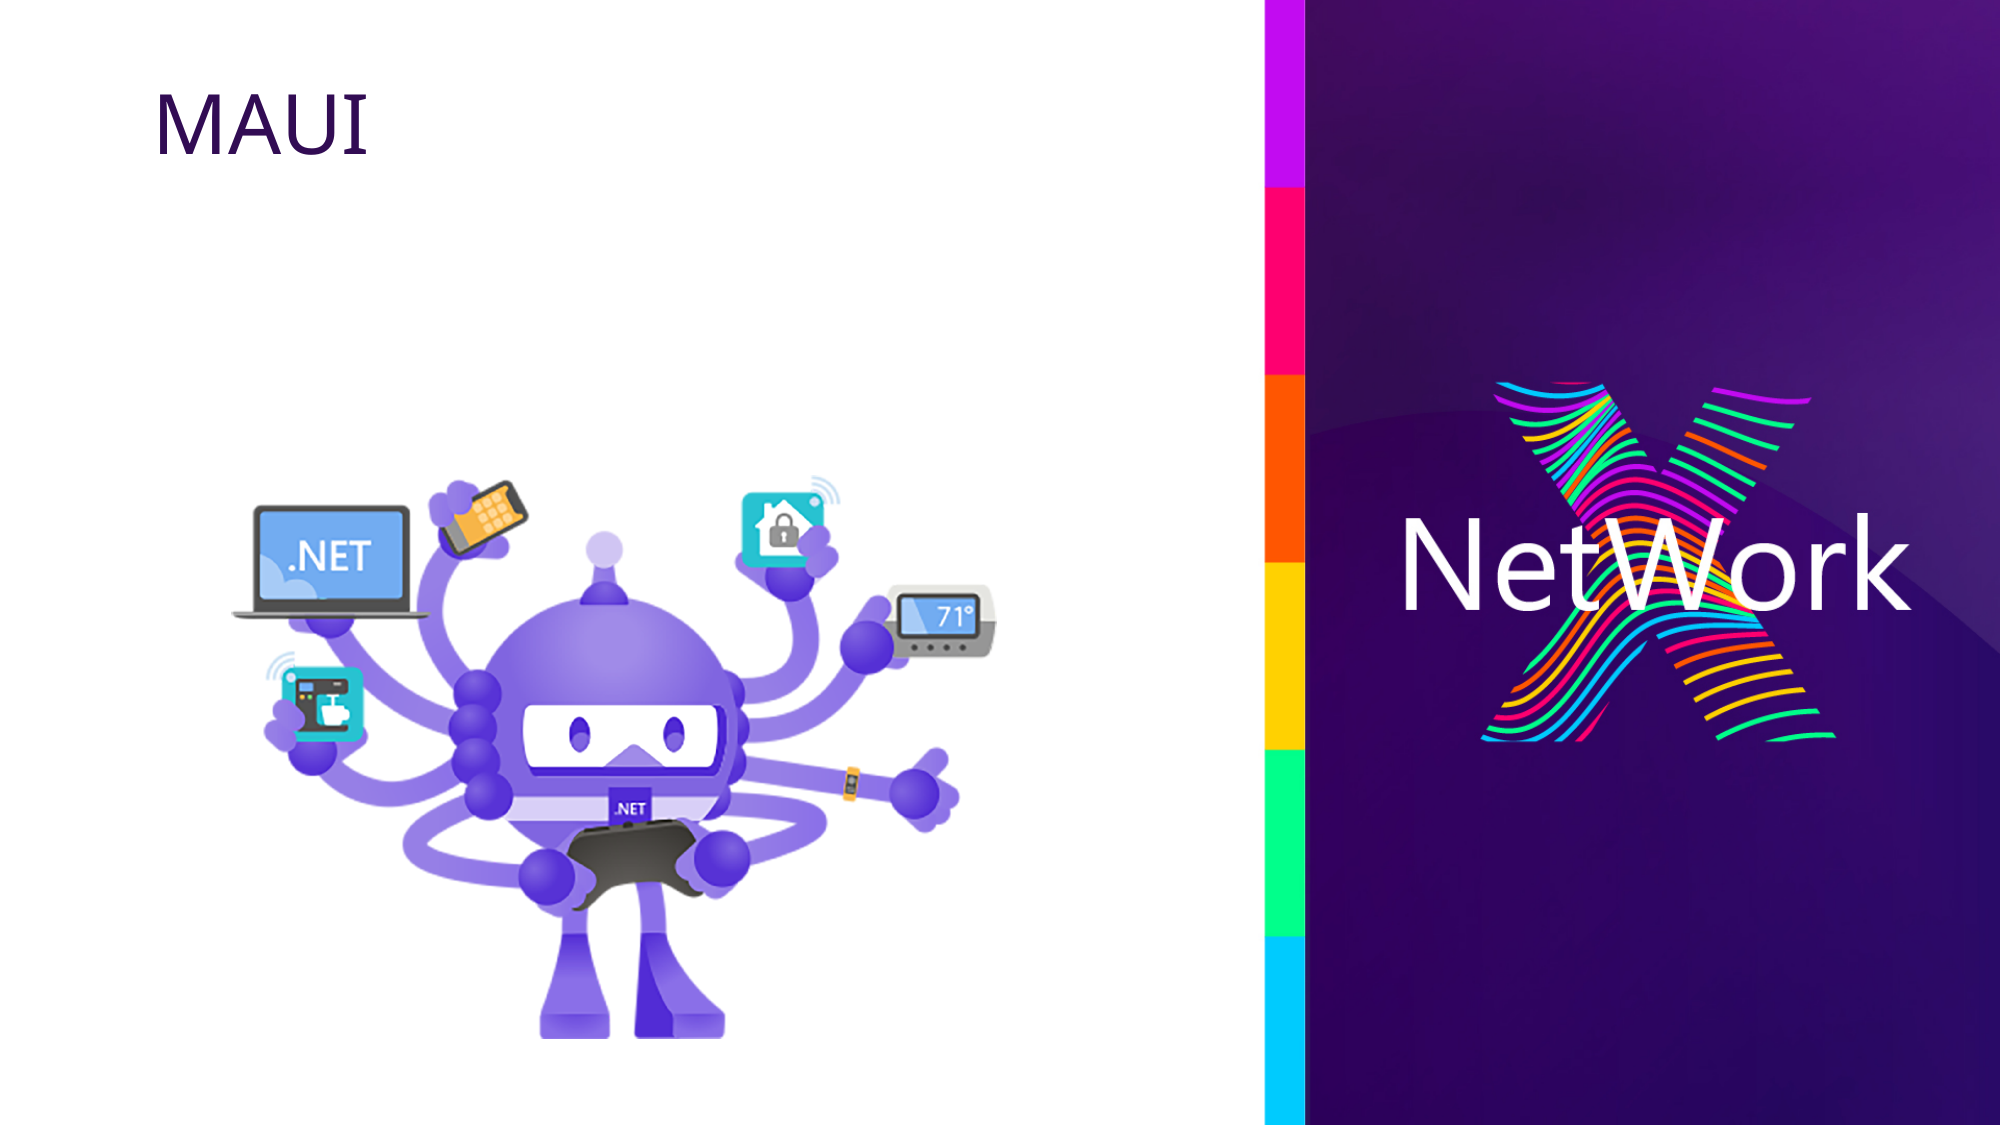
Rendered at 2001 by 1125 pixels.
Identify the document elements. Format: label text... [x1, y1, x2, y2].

title MAUI [137, 59, 1238, 196]
picture [0, 0, 2000, 1125]
